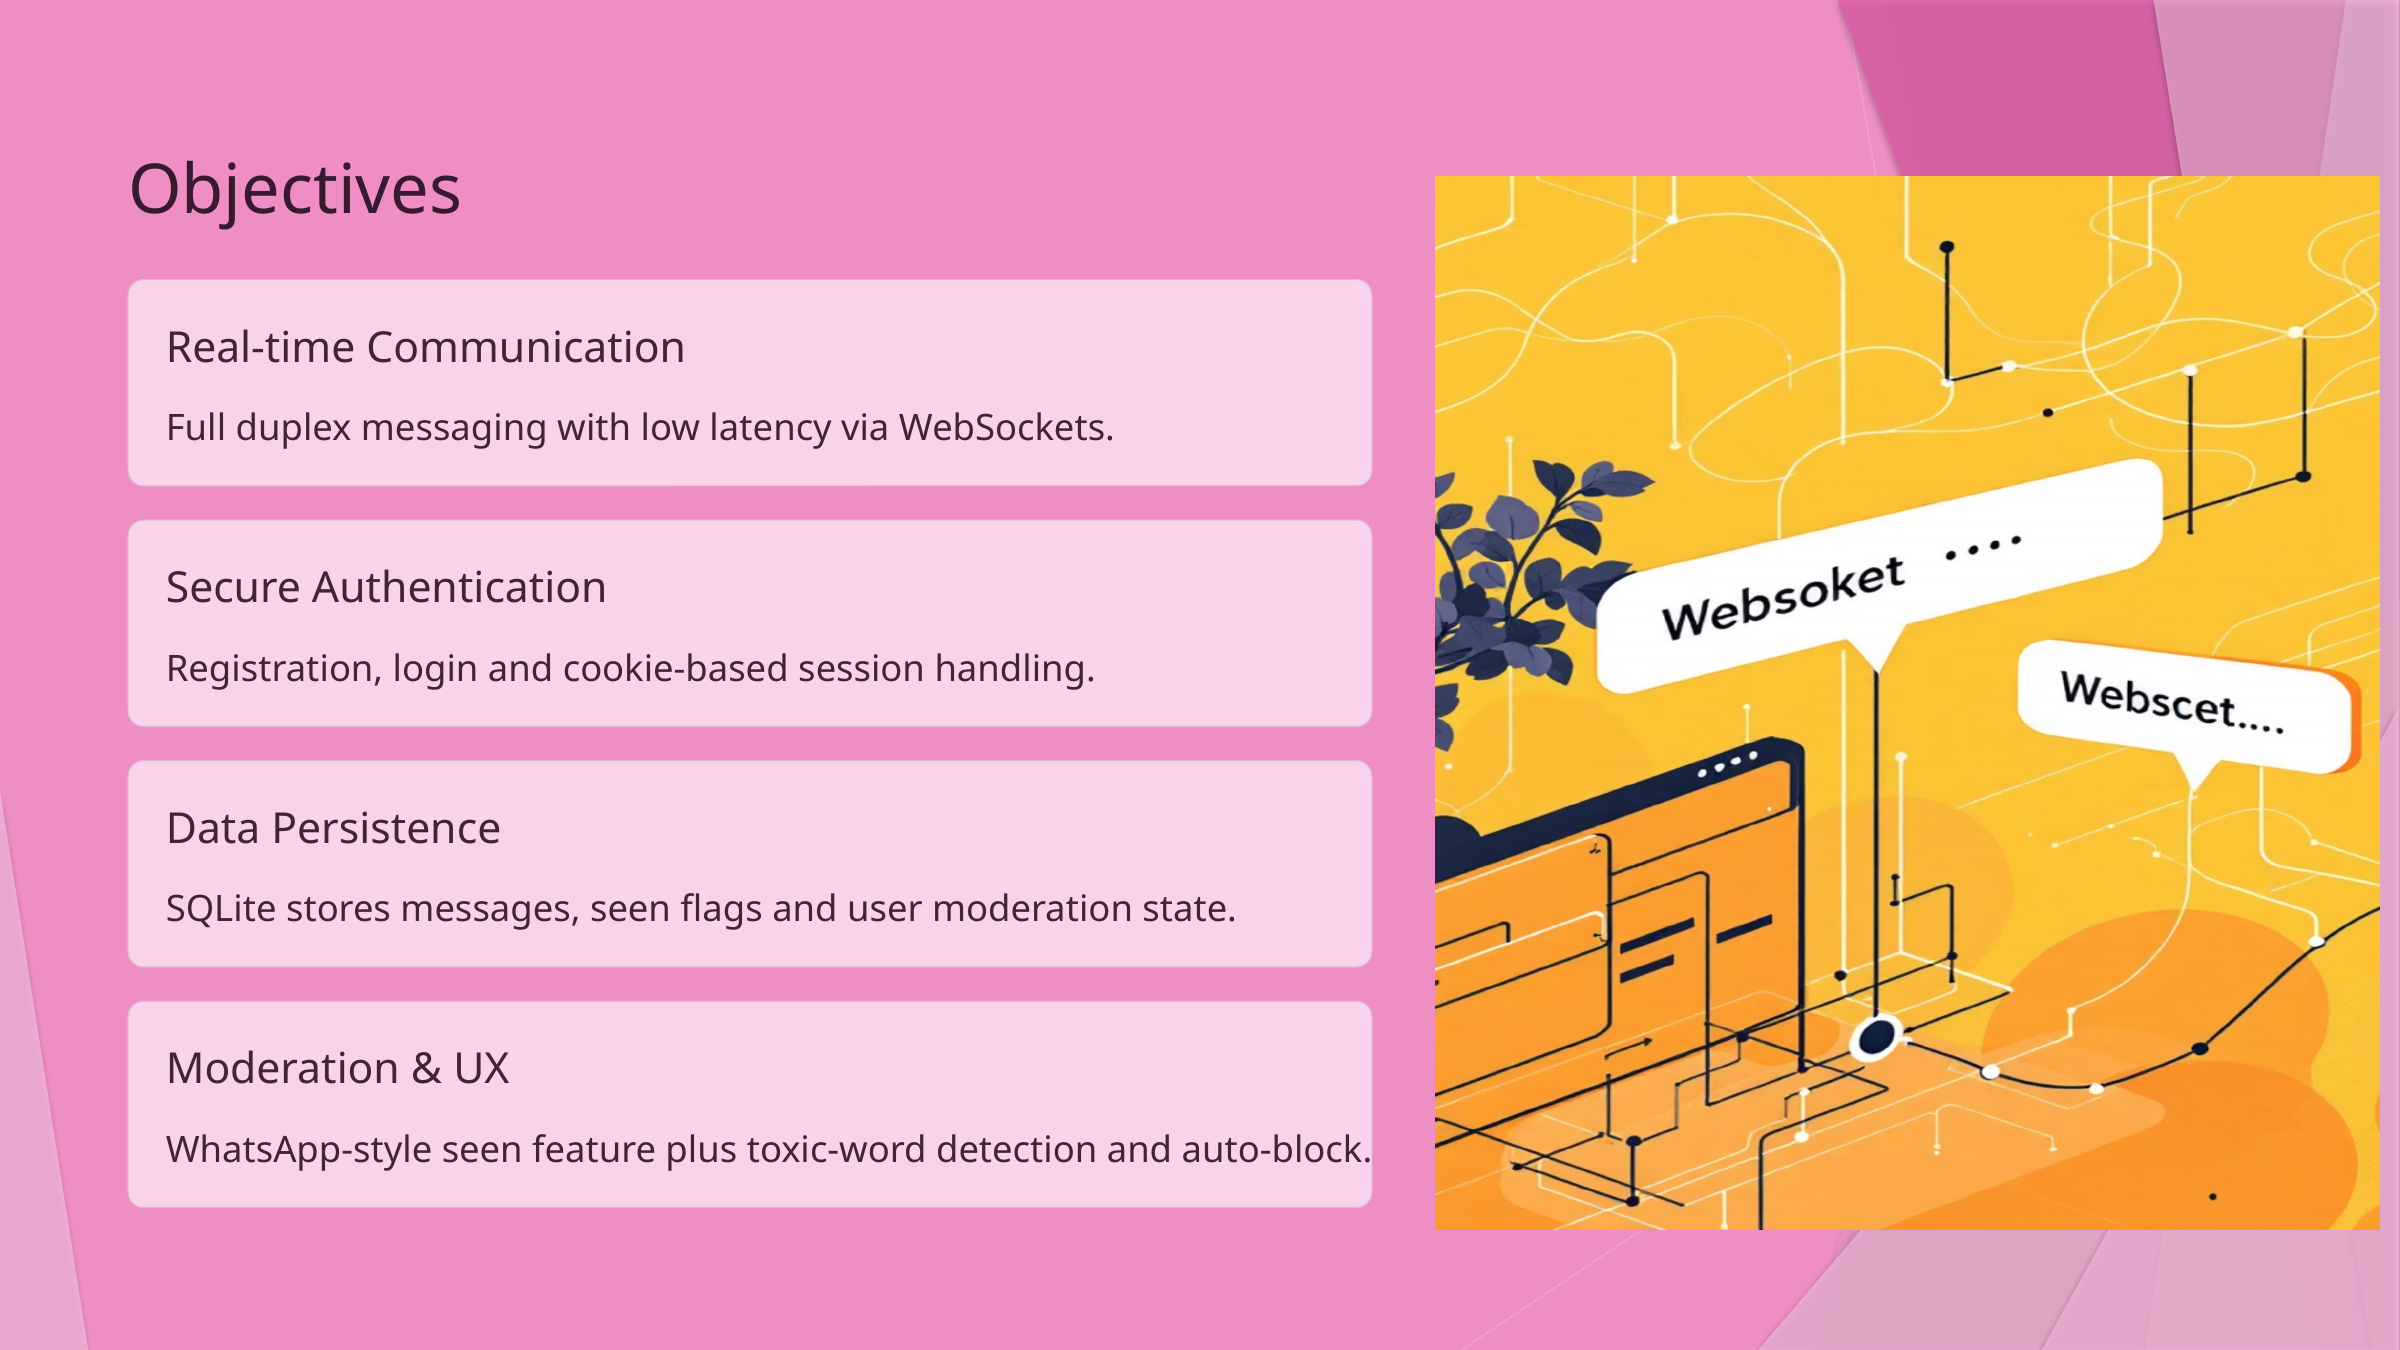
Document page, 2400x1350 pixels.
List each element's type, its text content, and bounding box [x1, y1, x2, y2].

text_box Full duplex messaging with low latency via WebSockets. [165, 391, 1334, 449]
text_box WhatsApp‑style seen feature plus toxic‑word detection and auto‑block. [165, 1113, 1334, 1170]
text_box Secure Authentication [165, 557, 647, 612]
text_box [128, 279, 1372, 486]
text_box Objectives [128, 142, 817, 229]
text_box Real‑time Communication [165, 317, 734, 372]
text_box SQLite stores messages, seen flags and user moderation state. [165, 872, 1334, 930]
text_box Data Persistence [165, 798, 597, 853]
picture [1435, 175, 2381, 1230]
text_box Registration, login and cookie‑based session handling. [165, 632, 1334, 689]
text_box [128, 520, 1372, 727]
text_box Moderation & UX [165, 1039, 597, 1093]
text_box [128, 760, 1372, 968]
text_box [128, 1001, 1372, 1208]
